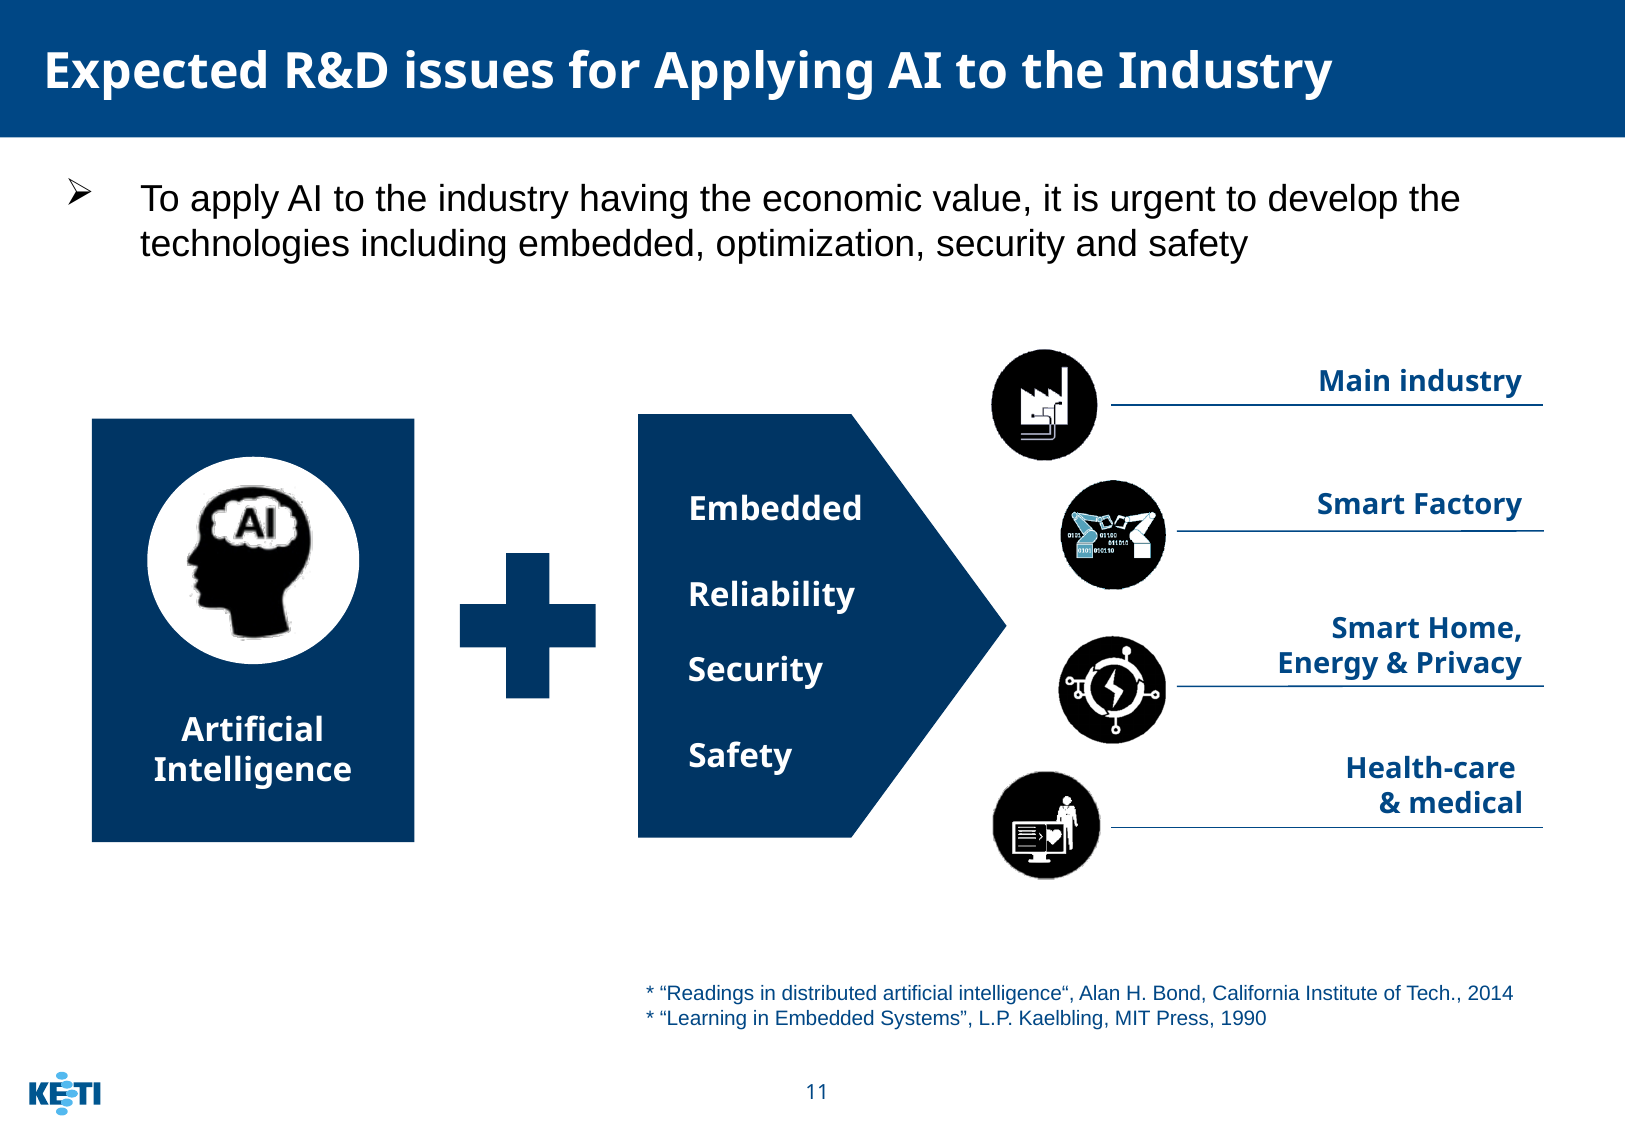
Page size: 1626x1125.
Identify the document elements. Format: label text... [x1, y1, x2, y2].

text_box Smart Factory [1180, 473, 1541, 530]
text_box Embedded [670, 477, 910, 537]
text_box [458, 551, 598, 701]
text_box Artificial Intelligence [110, 719, 397, 778]
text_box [147, 456, 360, 665]
picture [1057, 478, 1167, 590]
text_box Main industry [1232, 350, 1541, 404]
title Expected R&D issues for Applying AI to the Industry [43, 37, 1545, 99]
text_box Smart Home, Energy & Privacy [1031, 615, 1541, 674]
text_box To apply AI to the industry having the economic value, it is urgent to develop the technologies including embedded, optimization, security and safety [65, 166, 1533, 272]
text_box Reliability [670, 573, 926, 612]
picture [983, 767, 1121, 889]
text_box Safety [670, 724, 854, 784]
text_box [90, 416, 416, 844]
picture [1057, 634, 1166, 746]
text_box * “Readings in distributed artificial intelligence“, Alan H. Bond, California Institute of Tech., 2014 * “Learning in Embedded Systems”, L.P. Kaelbling, MIT Press, 1990 [631, 972, 1616, 1038]
text_box [635, 411, 1009, 840]
picture [989, 349, 1099, 461]
text_box Security [670, 649, 860, 688]
text_box Health-care & medical [1112, 755, 1542, 814]
